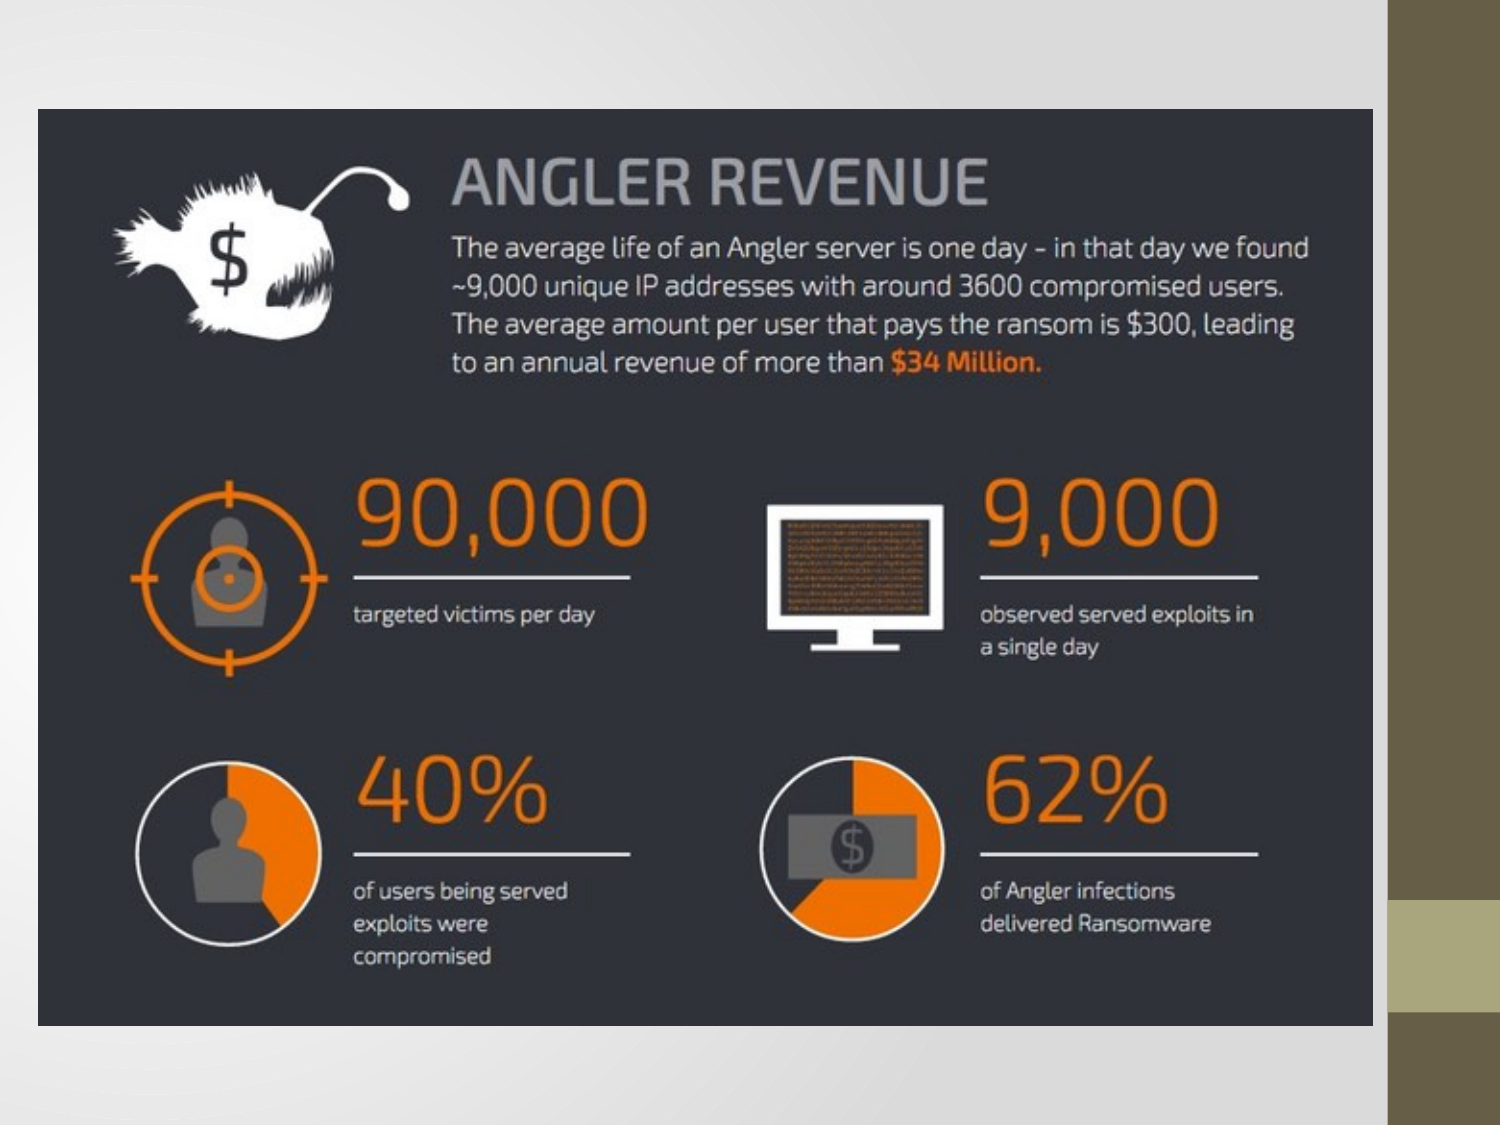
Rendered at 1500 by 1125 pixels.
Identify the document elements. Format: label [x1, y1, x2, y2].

list [0, 109, 1433, 1026]
